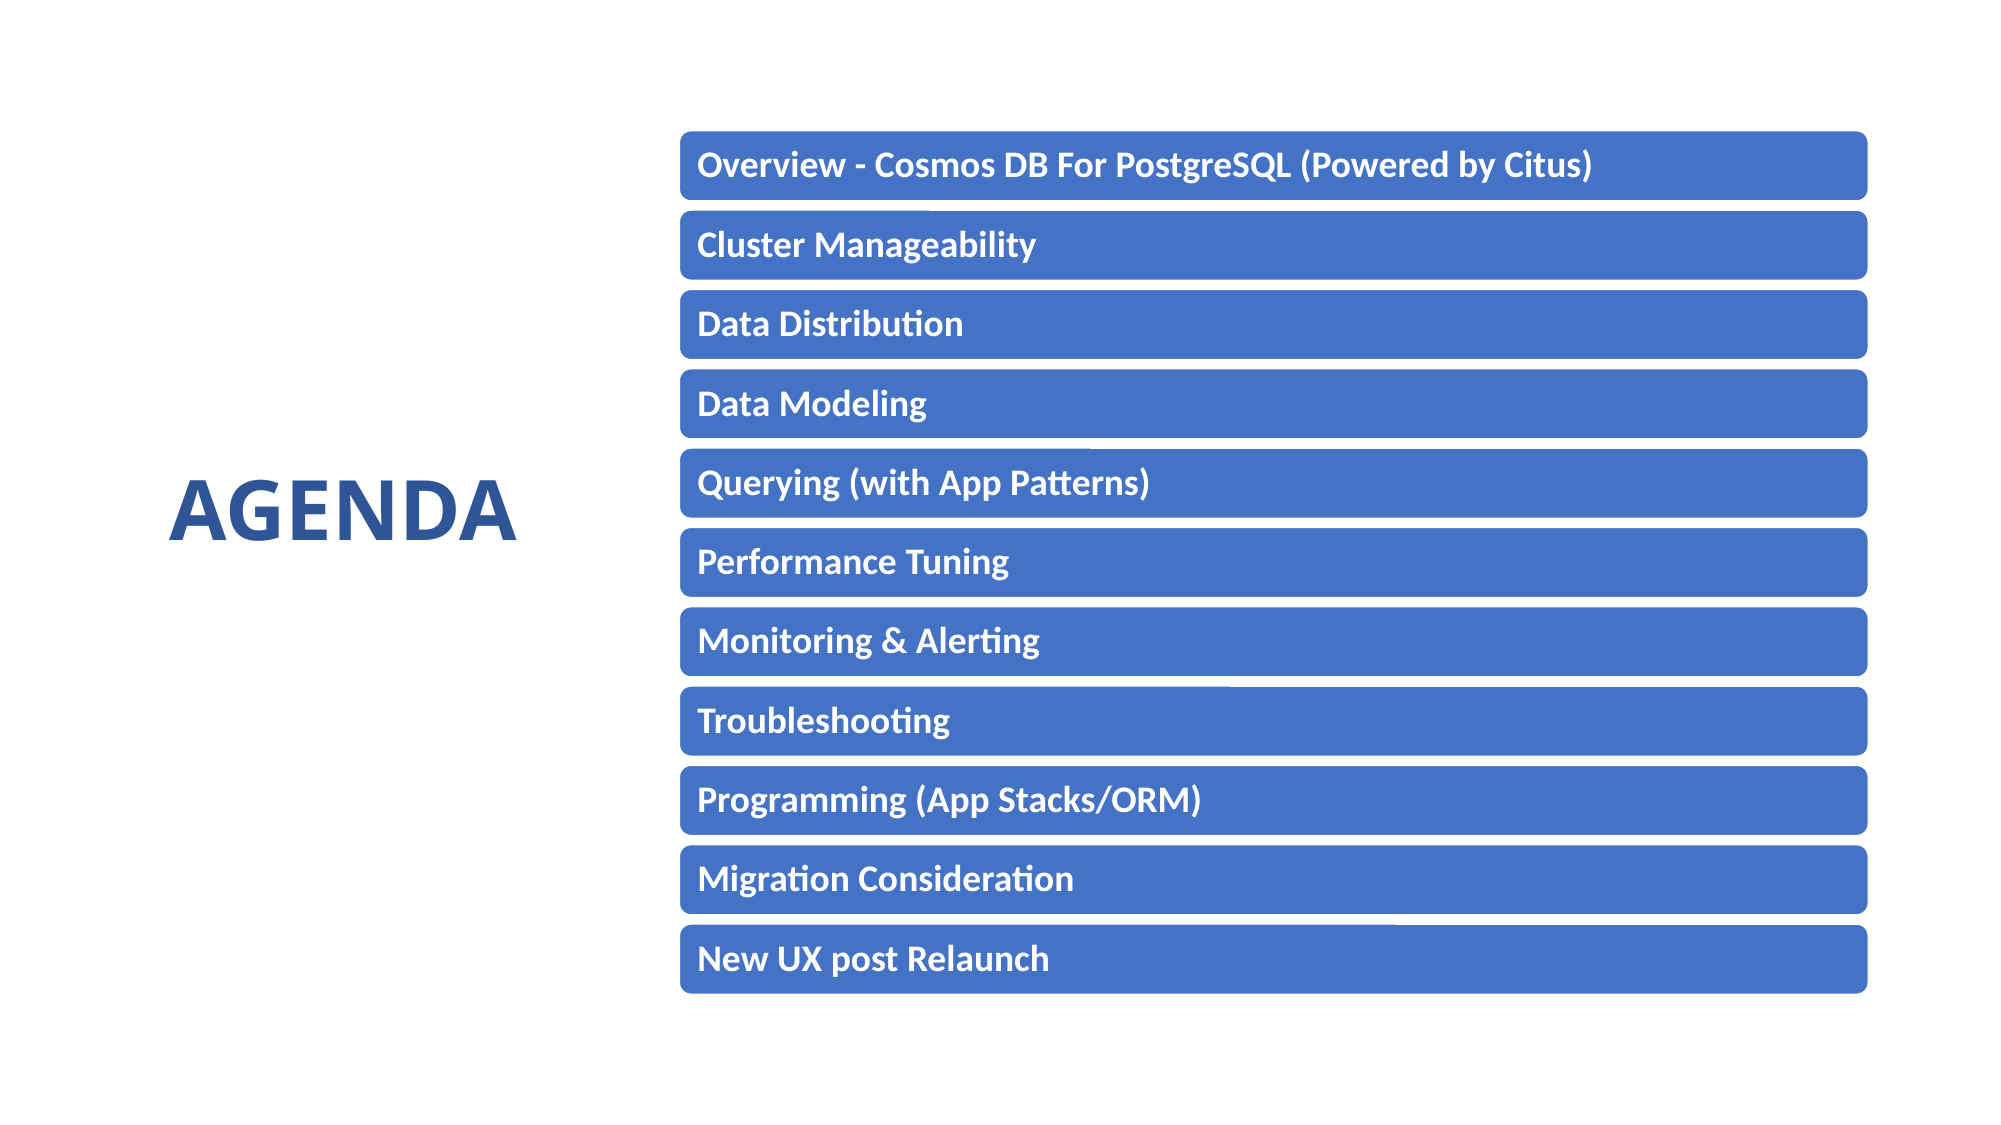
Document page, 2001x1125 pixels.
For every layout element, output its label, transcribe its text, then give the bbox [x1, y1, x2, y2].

title AGENDA [148, 444, 533, 566]
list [679, 121, 1869, 1004]
